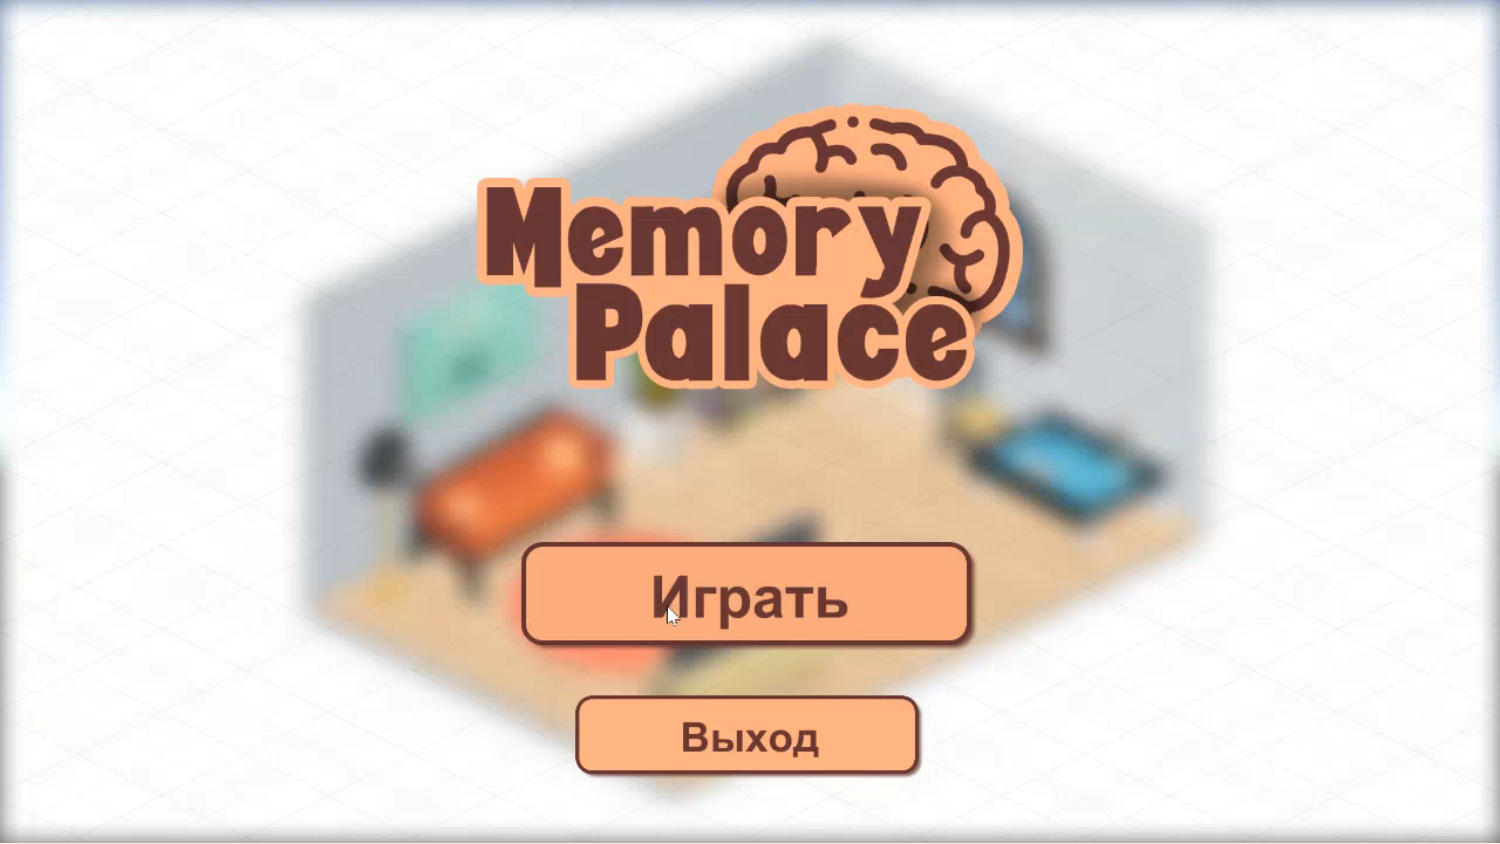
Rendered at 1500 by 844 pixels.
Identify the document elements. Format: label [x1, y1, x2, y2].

text_box [0, 0, 1500, 844]
